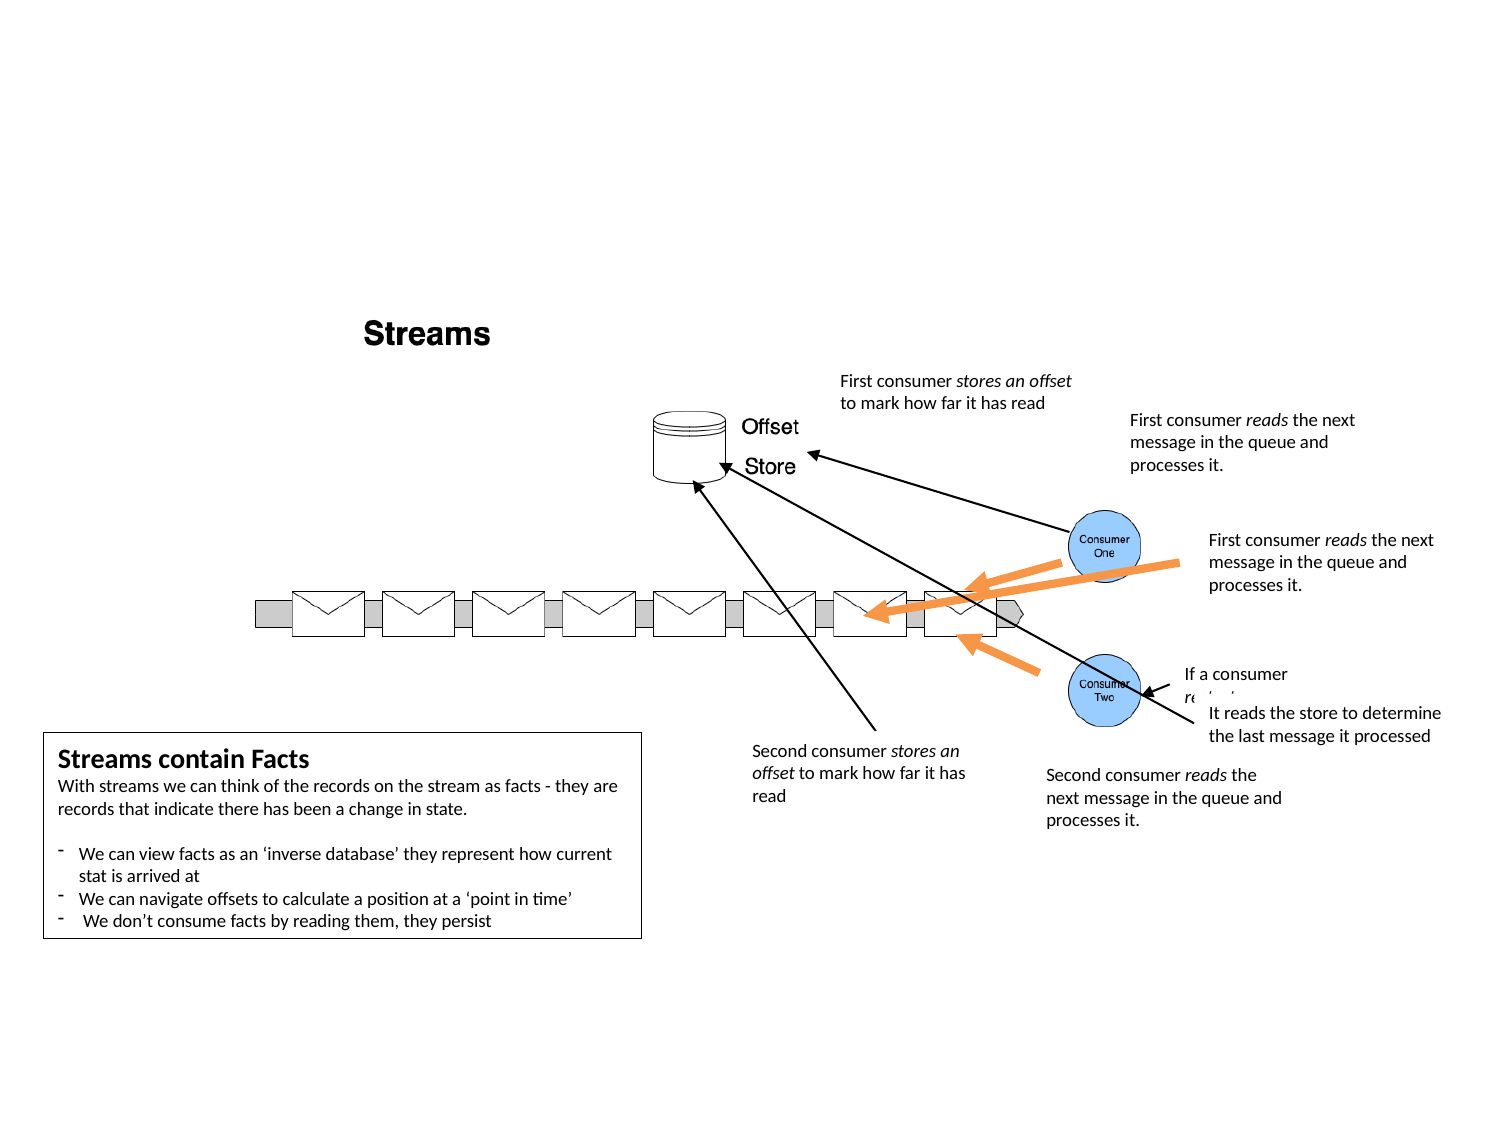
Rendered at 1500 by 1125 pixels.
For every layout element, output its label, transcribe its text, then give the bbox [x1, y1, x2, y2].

text_box First consumer reads the next message in the queue and processes it. [1146, 399, 1393, 483]
text_box If a consumer restarts [1199, 654, 1363, 693]
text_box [718, 462, 1195, 725]
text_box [692, 479, 718, 732]
picture [255, 309, 1142, 728]
text_box Second consumer reads the next message in the queue and processes it. [1031, 755, 1309, 838]
text_box Streams contain Facts With streams we can think of the records on the stream as facts - they are records that indicate there has been a change in state. We can view facts as an ‘inverse database’ they represent how current stat is arrived at We can navigate offsets to calculate a position at a ‘point in time’ We don’t consume facts by reading them, they persist [43, 732, 642, 939]
text_box Second consumer stores an offset to mark how far it has read [737, 737, 1015, 814]
text_box It reads the store to determine the last message it processed [1194, 693, 1484, 754]
text_box First consumer reads the next message in the queue and processes it. [1199, 520, 1471, 603]
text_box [806, 451, 1070, 461]
